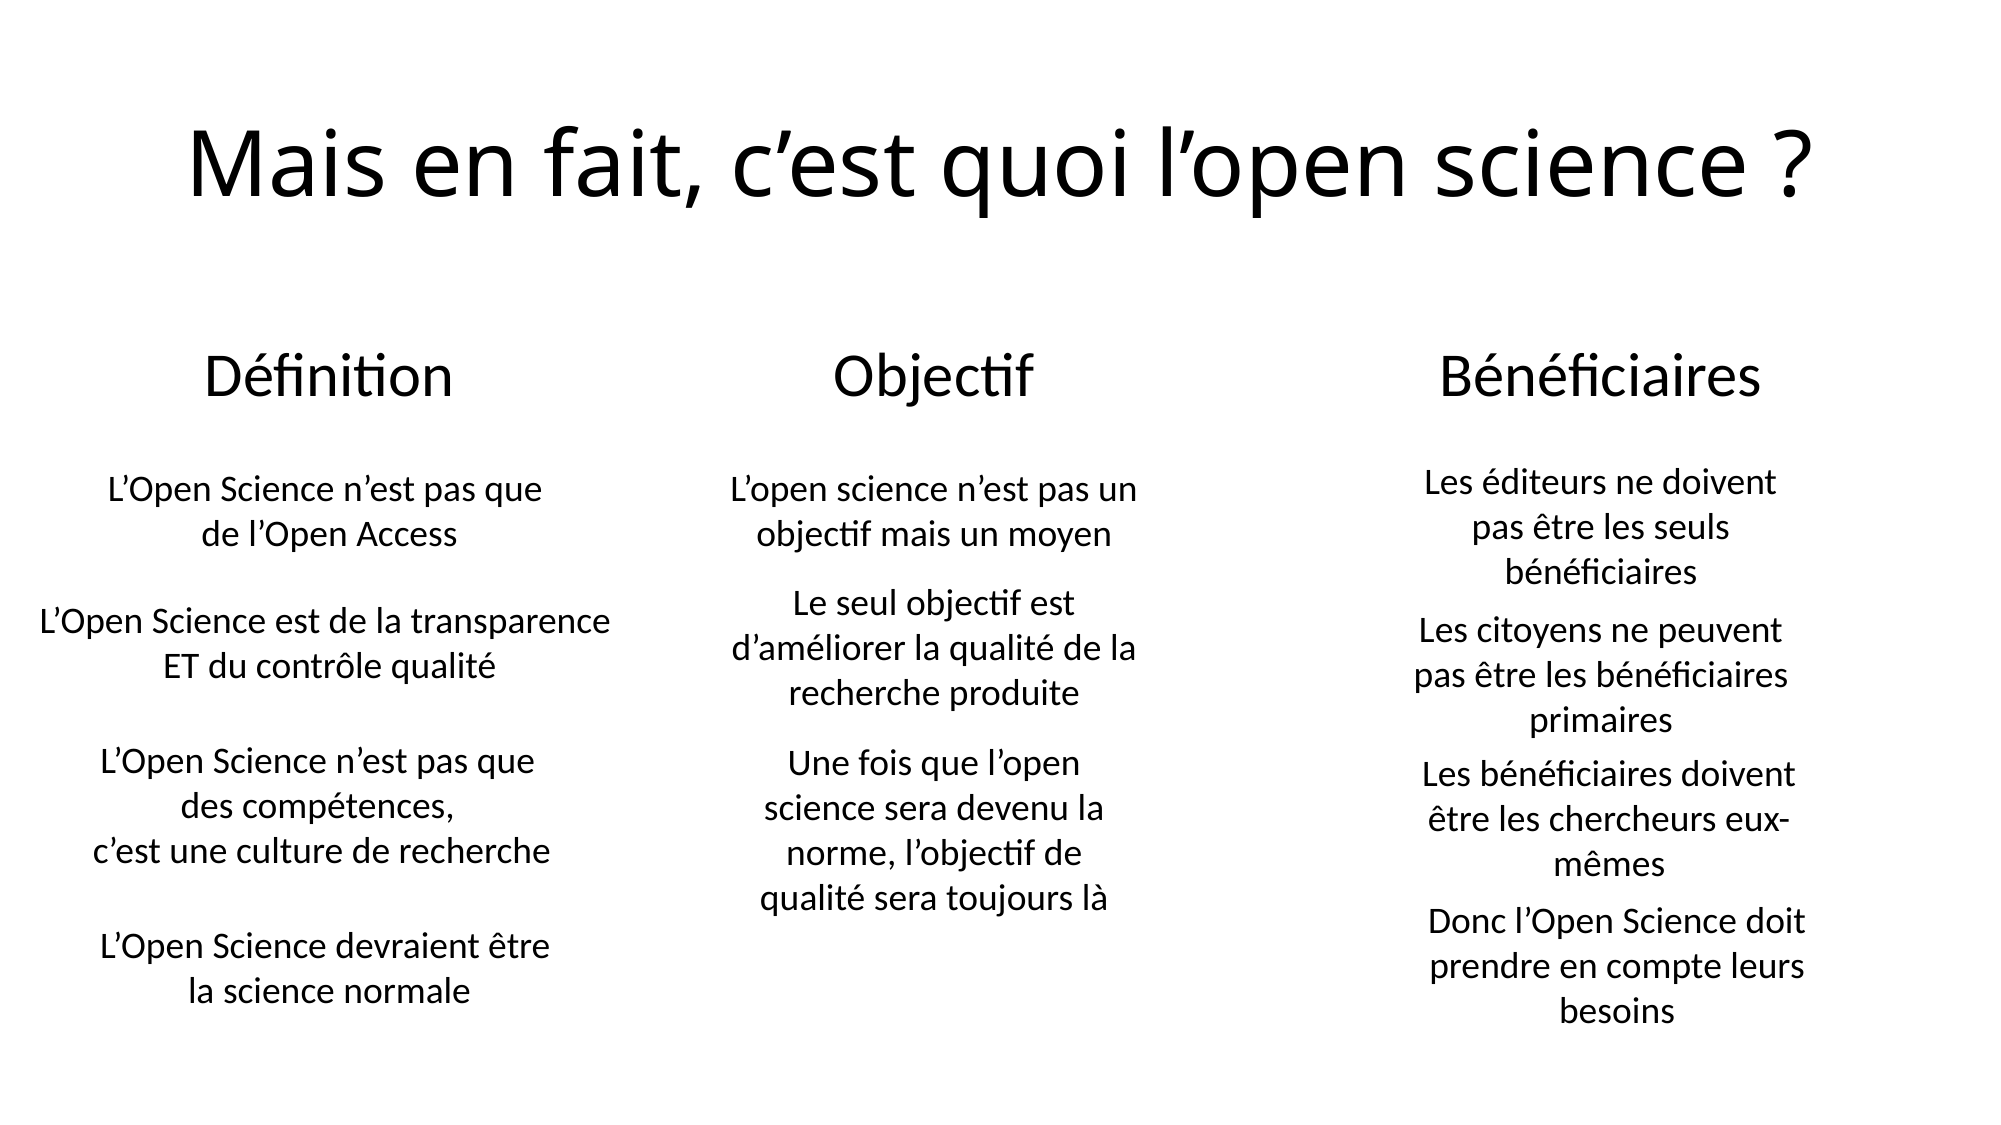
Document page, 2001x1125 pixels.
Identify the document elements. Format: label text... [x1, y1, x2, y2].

title Mais en fait, c’est quoi l’open science ? [137, 58, 1863, 276]
text_box L’Open Science n’est pas que de l’Open Access [93, 456, 567, 562]
text_box L’Open Science est de la transparence ET du contrôle qualité [24, 588, 635, 694]
text_box Le seul objectif est d’améliorer la qualité de la recherche produite [714, 570, 1155, 721]
text_box Une fois que l’open science sera devenu la norme, l’objectif de qualité sera toujours là [714, 730, 1155, 925]
text_box L’Open Science n’est pas que des compétences, c’est une culture de recherche [78, 728, 567, 878]
text_box Objectif [819, 327, 1050, 417]
text_box L’open science n’est pas un objectif mais un moyen [714, 456, 1155, 562]
text_box Donc l’Open Science doit prendre en compte leurs besoins [1397, 888, 1838, 1039]
text_box Les citoyens ne peuvent pas être les bénéficiaires primaires [1381, 597, 1822, 748]
text_box Les bénéficiaires doivent être les chercheurs eux-mêmes [1389, 741, 1830, 891]
text_box Bénéficiaires [1424, 327, 1778, 417]
text_box Les éditeurs ne doivent pas être les seuls bénéficiaires [1381, 449, 1822, 597]
text_box L’Open Science devraient être la science normale [85, 913, 575, 1018]
text_box Définition [190, 327, 470, 417]
